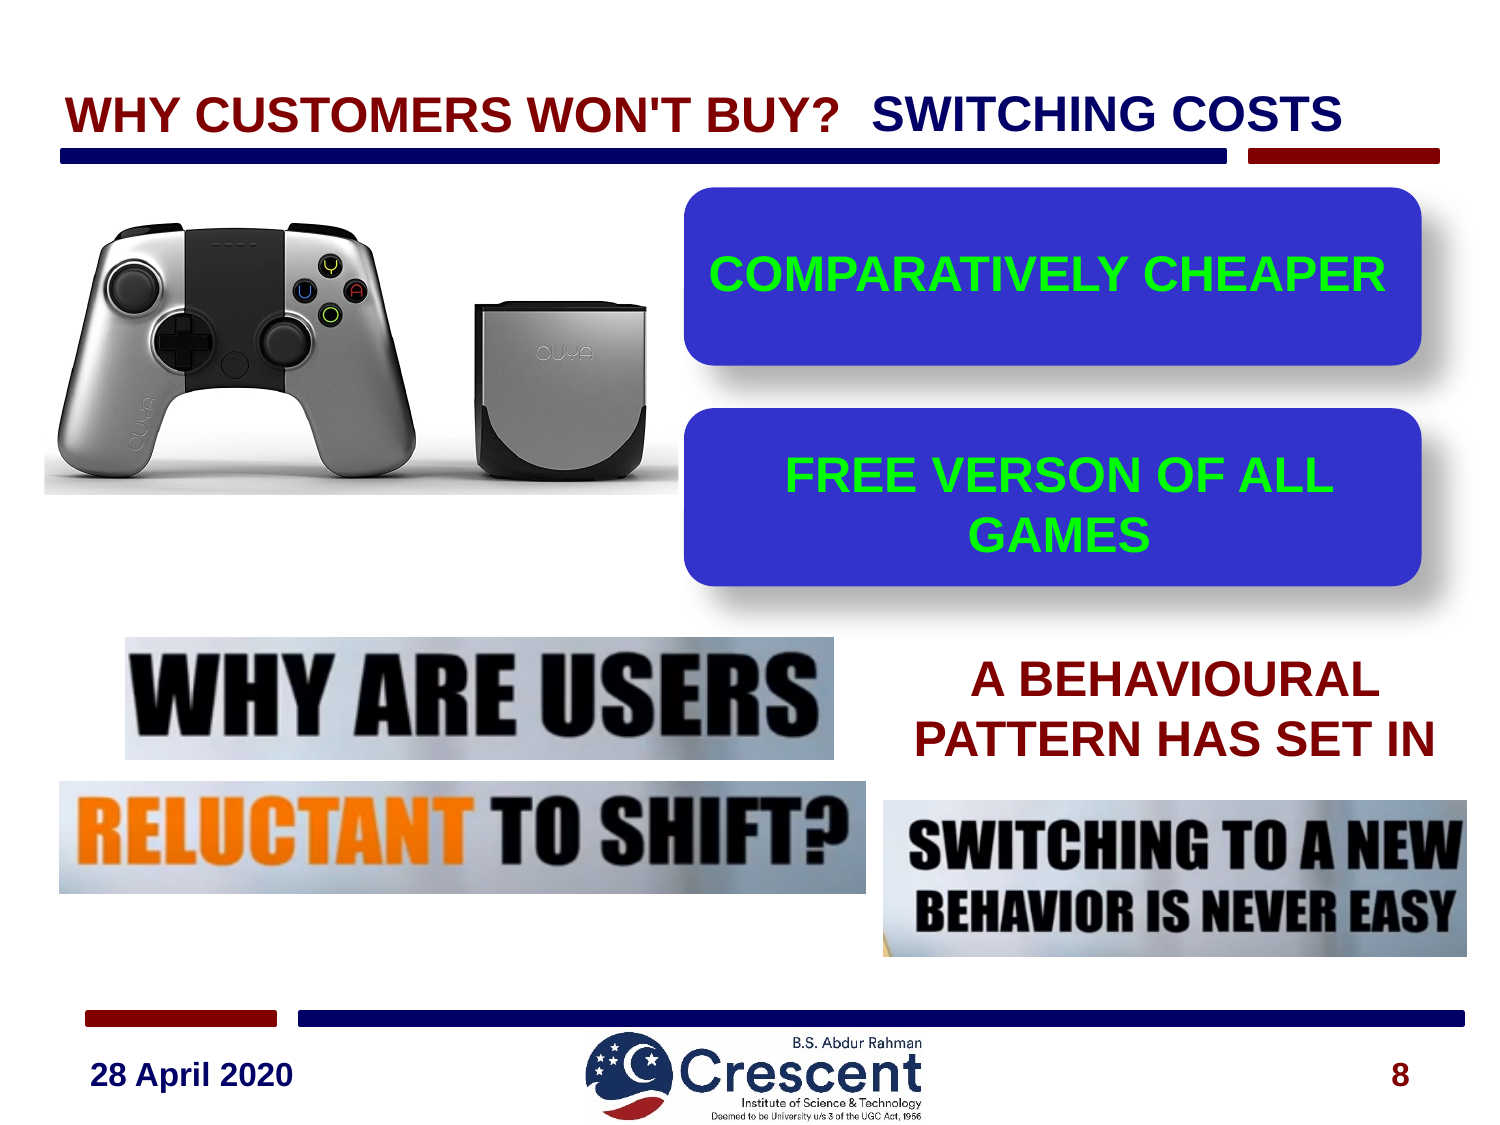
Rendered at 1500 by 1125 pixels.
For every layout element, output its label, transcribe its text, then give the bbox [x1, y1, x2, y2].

text_box SWITCHING COSTS [856, 74, 1373, 149]
picture [124, 637, 834, 760]
text_box [1248, 148, 1440, 164]
text_box A BEHAVIOURAL PATTERN HAS SET IN [874, 639, 1475, 774]
slide_number 8 [1374, 1042, 1425, 1103]
text_box [85, 1010, 277, 1027]
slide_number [75, 1042, 425, 1103]
picture [43, 220, 679, 496]
picture [58, 781, 867, 895]
picture [883, 799, 1467, 957]
picture [585, 1030, 926, 1124]
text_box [683, 187, 1426, 366]
text_box WHY CUSTOMERS WON'T BUY? [49, 74, 875, 150]
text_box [683, 407, 1426, 587]
text_box [60, 149, 1227, 164]
text_box [298, 1010, 1465, 1027]
